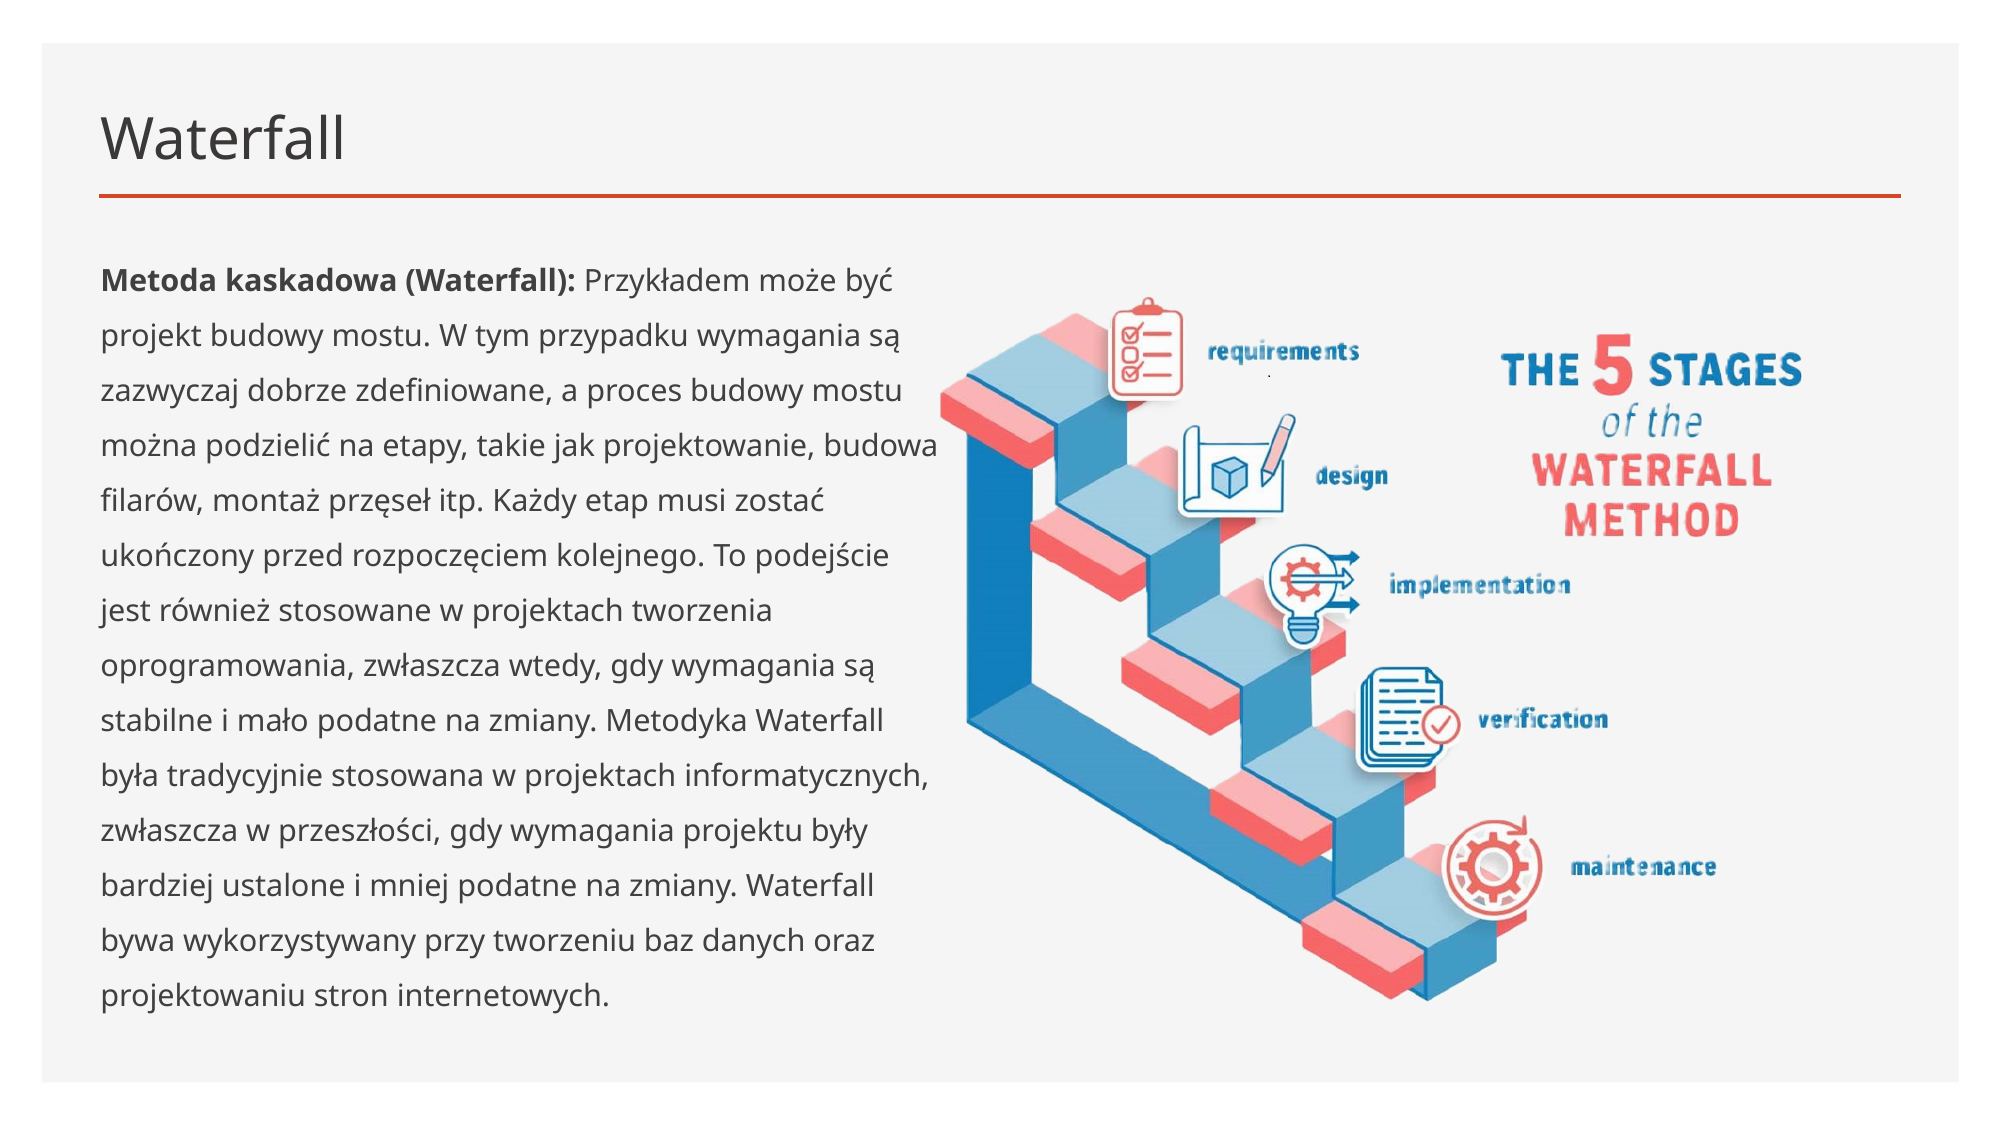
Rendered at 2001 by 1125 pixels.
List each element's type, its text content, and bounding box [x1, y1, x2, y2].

title Waterfall [85, 73, 1214, 179]
list Metoda kaskadowa (Waterfall): Przykładem może być projekt budowy mostu. W tym przypadku wymagania są zazwyczaj dobrze zdefiniowane, a proces budowy mostu można podzielić na etapy, takie jak projektowanie, budowa filarów, montaż przęseł itp. Każdy etap musi zostać ukończony przed rozpoczęciem kolejnego. To podejście jest również stosowane w projektach tworzenia oprogramowania, zwłaszcza wtedy, gdy wymagania są stabilne i mało podatne na zmiany. Metodyka Waterfall była tradycyjnie stosowana w projektach informatycznych, zwłaszcza w przeszłości, gdy wymagania projektu były bardziej ustalone i mniej podatne na zmiany. Waterfall bywa wykorzystywany przy tworzeniu baz danych oraz projektowaniu stron internetowych. [85, 235, 963, 1032]
picture [902, 281, 1930, 1032]
